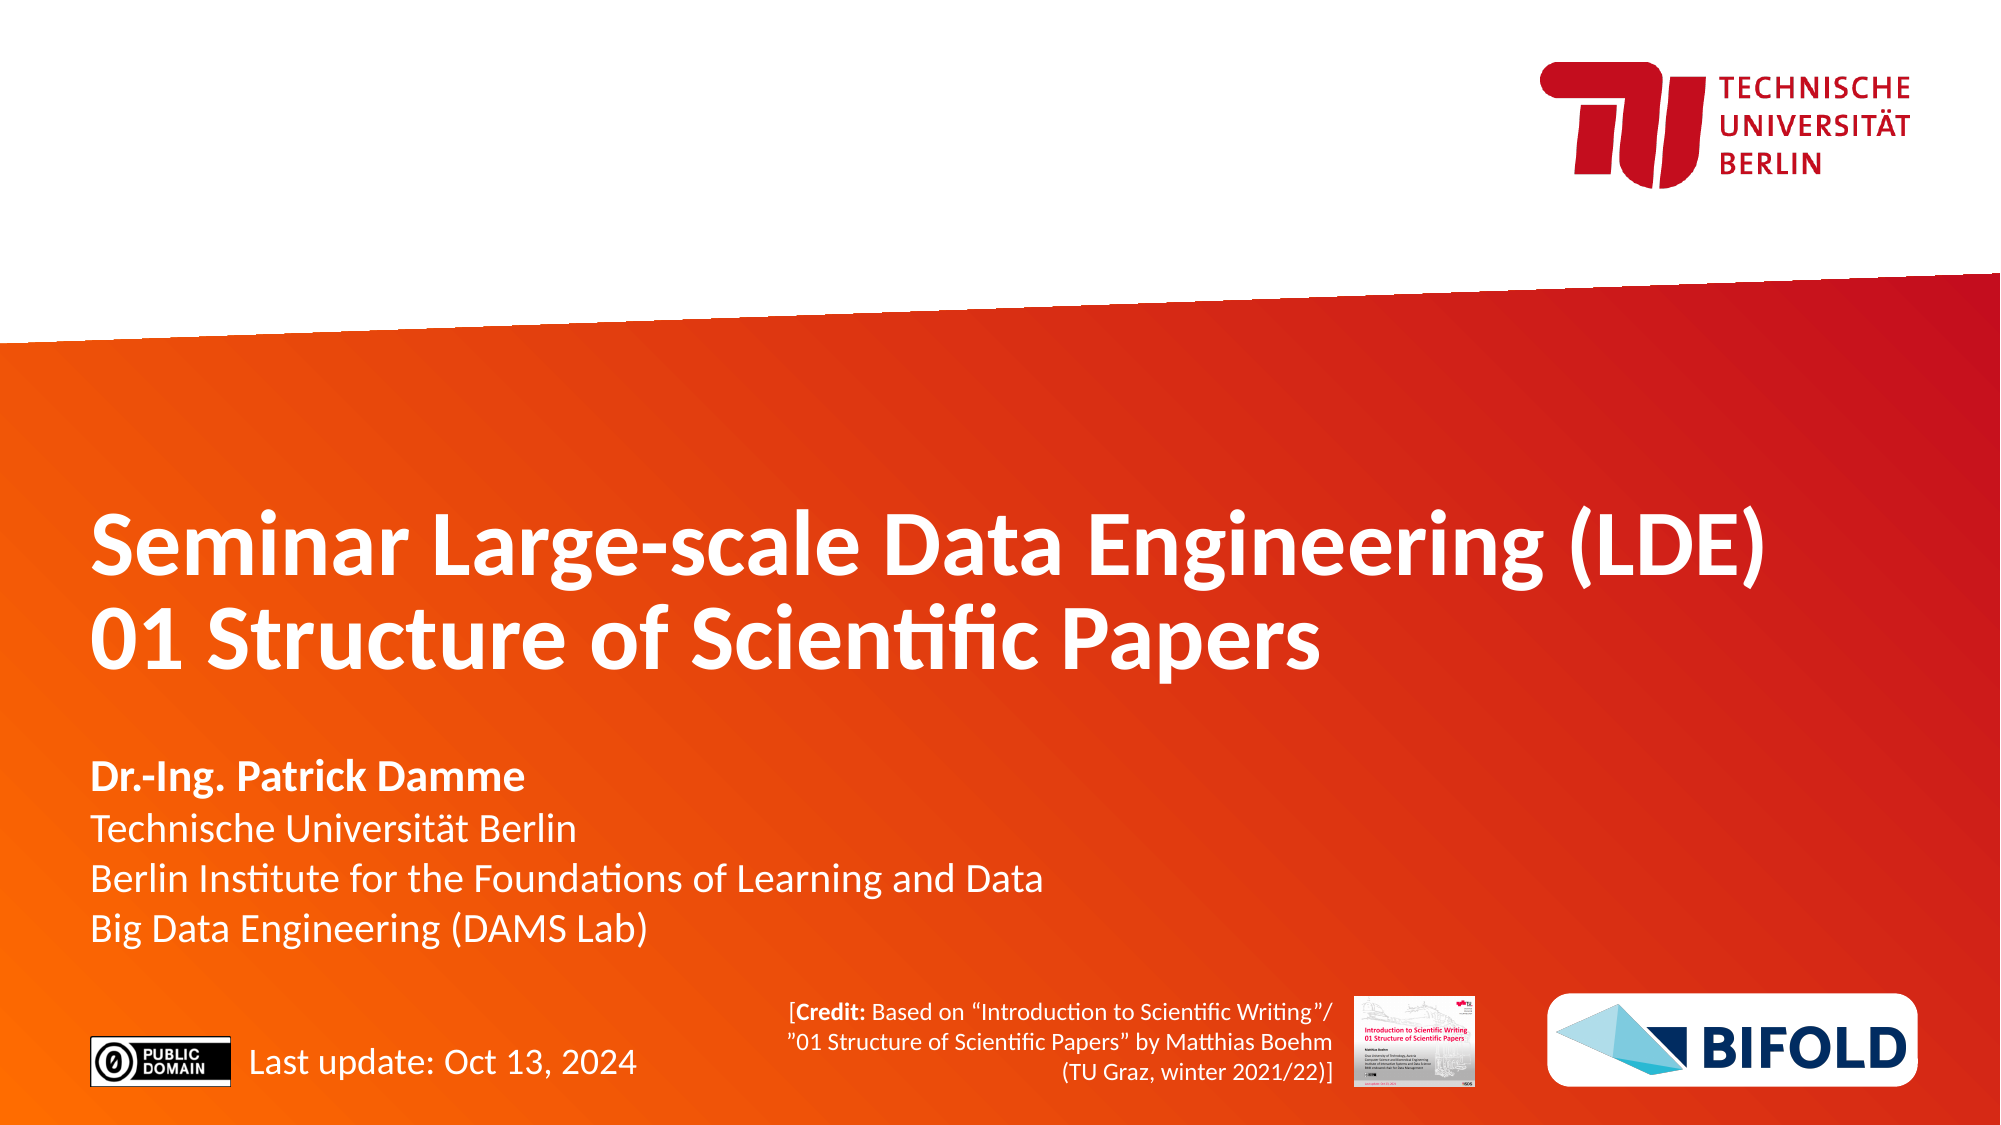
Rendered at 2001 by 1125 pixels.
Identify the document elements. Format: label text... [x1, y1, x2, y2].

text_box Seminar Large-scale Data Engineering (LDE) 01 Structure of Scientific Papers [90, 500, 1981, 689]
picture [1540, 62, 1910, 189]
picture [1354, 996, 1475, 1087]
text_box Dr.-Ing. Patrick Damme Technische Universität Berlin Berlin Institute for the Foundations of Learning and Data Big Data Engineering (DAMS Lab) [90, 750, 1457, 951]
text_box Last update: Oct 13, 2024 [249, 1029, 771, 1090]
picture [90, 1036, 231, 1087]
text_box [Credit: Based on “Introduction to Scientific Writing”/ ”01 Structure of Scientific Papers” by Matthias Boehm (TU Graz, winter 2021/22)] [771, 988, 1349, 1093]
picture [1556, 1004, 1906, 1075]
